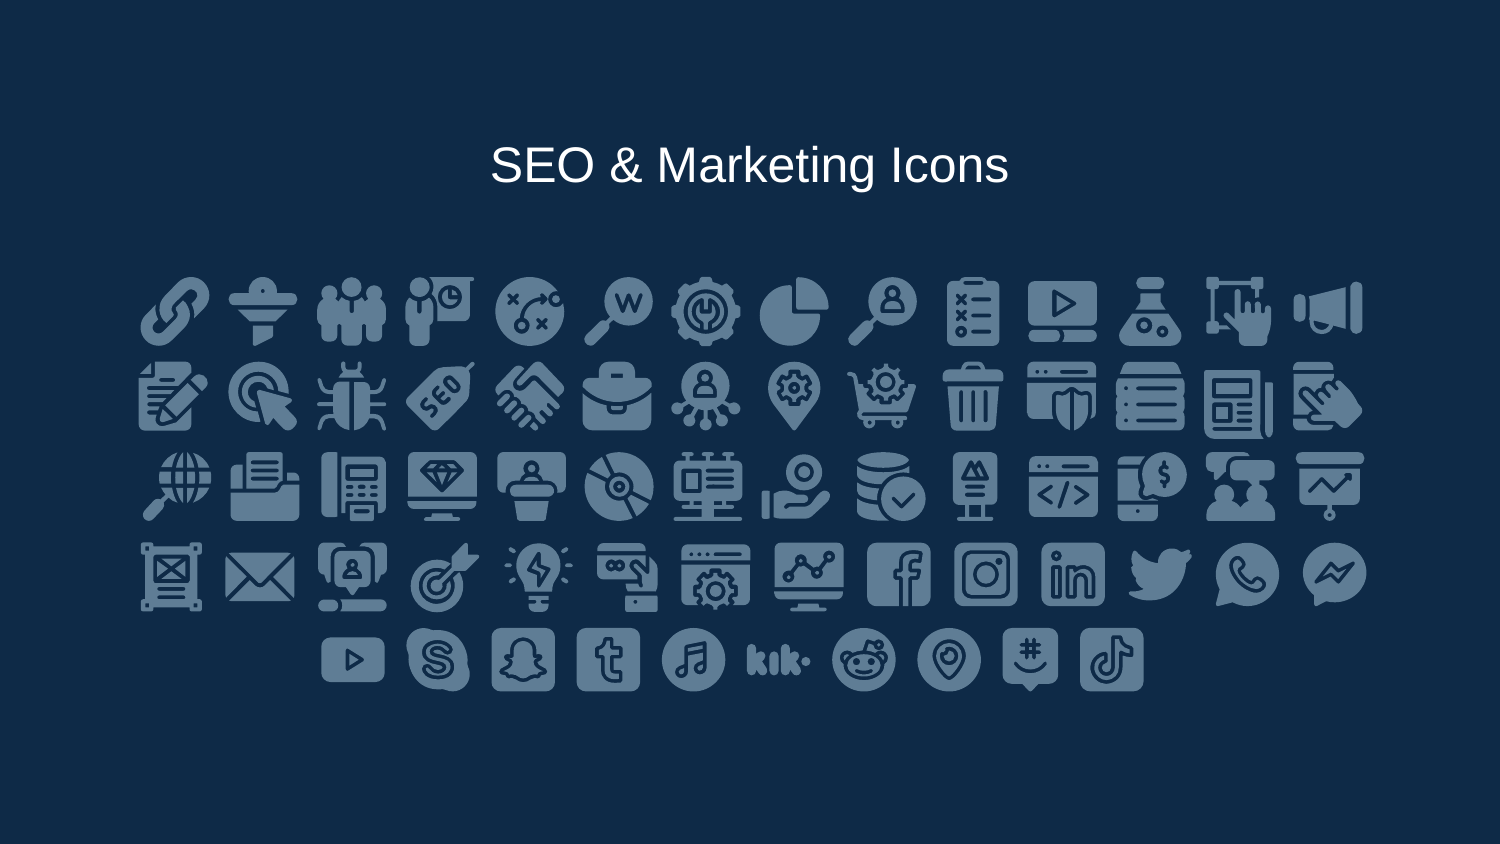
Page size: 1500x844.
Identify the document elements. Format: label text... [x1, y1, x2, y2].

text_box [584, 277, 653, 346]
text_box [503, 542, 574, 612]
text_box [856, 451, 926, 522]
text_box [405, 361, 476, 431]
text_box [491, 627, 556, 692]
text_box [1205, 451, 1276, 522]
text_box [661, 627, 726, 692]
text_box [410, 542, 481, 613]
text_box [494, 361, 566, 431]
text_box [1079, 627, 1144, 692]
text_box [582, 361, 653, 431]
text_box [228, 361, 298, 431]
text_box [138, 276, 212, 346]
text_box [672, 451, 744, 522]
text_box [320, 637, 385, 683]
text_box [767, 361, 821, 431]
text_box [1028, 455, 1099, 518]
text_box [1117, 451, 1187, 522]
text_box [866, 542, 931, 607]
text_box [1026, 361, 1097, 431]
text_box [917, 627, 982, 692]
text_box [1002, 627, 1059, 692]
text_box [845, 276, 918, 347]
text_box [952, 451, 998, 522]
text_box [761, 454, 831, 520]
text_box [954, 542, 1018, 607]
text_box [1293, 451, 1367, 522]
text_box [316, 361, 388, 431]
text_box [317, 542, 388, 612]
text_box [230, 451, 300, 522]
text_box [671, 361, 741, 431]
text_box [773, 542, 844, 612]
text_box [1203, 352, 1274, 440]
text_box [225, 552, 295, 602]
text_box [680, 544, 751, 610]
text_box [746, 643, 811, 676]
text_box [138, 361, 212, 431]
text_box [1041, 542, 1106, 607]
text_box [142, 451, 212, 522]
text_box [584, 451, 654, 522]
text_box [1128, 548, 1192, 601]
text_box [226, 276, 300, 347]
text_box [1292, 361, 1364, 431]
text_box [495, 276, 565, 347]
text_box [1116, 276, 1185, 346]
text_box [759, 276, 829, 346]
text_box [1115, 361, 1185, 431]
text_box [407, 451, 478, 522]
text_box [596, 542, 658, 613]
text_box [831, 627, 896, 692]
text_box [671, 276, 741, 347]
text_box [497, 451, 567, 522]
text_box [946, 276, 1000, 346]
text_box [316, 276, 387, 346]
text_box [1206, 276, 1272, 347]
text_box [1026, 280, 1098, 342]
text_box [576, 627, 641, 692]
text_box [942, 361, 1004, 431]
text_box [320, 451, 387, 522]
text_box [406, 627, 470, 692]
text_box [140, 542, 202, 612]
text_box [405, 276, 476, 346]
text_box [1215, 542, 1280, 607]
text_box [1302, 542, 1367, 607]
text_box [1293, 281, 1363, 335]
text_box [846, 363, 917, 429]
text_box SEO & Marketing Icons [171, 117, 1328, 197]
